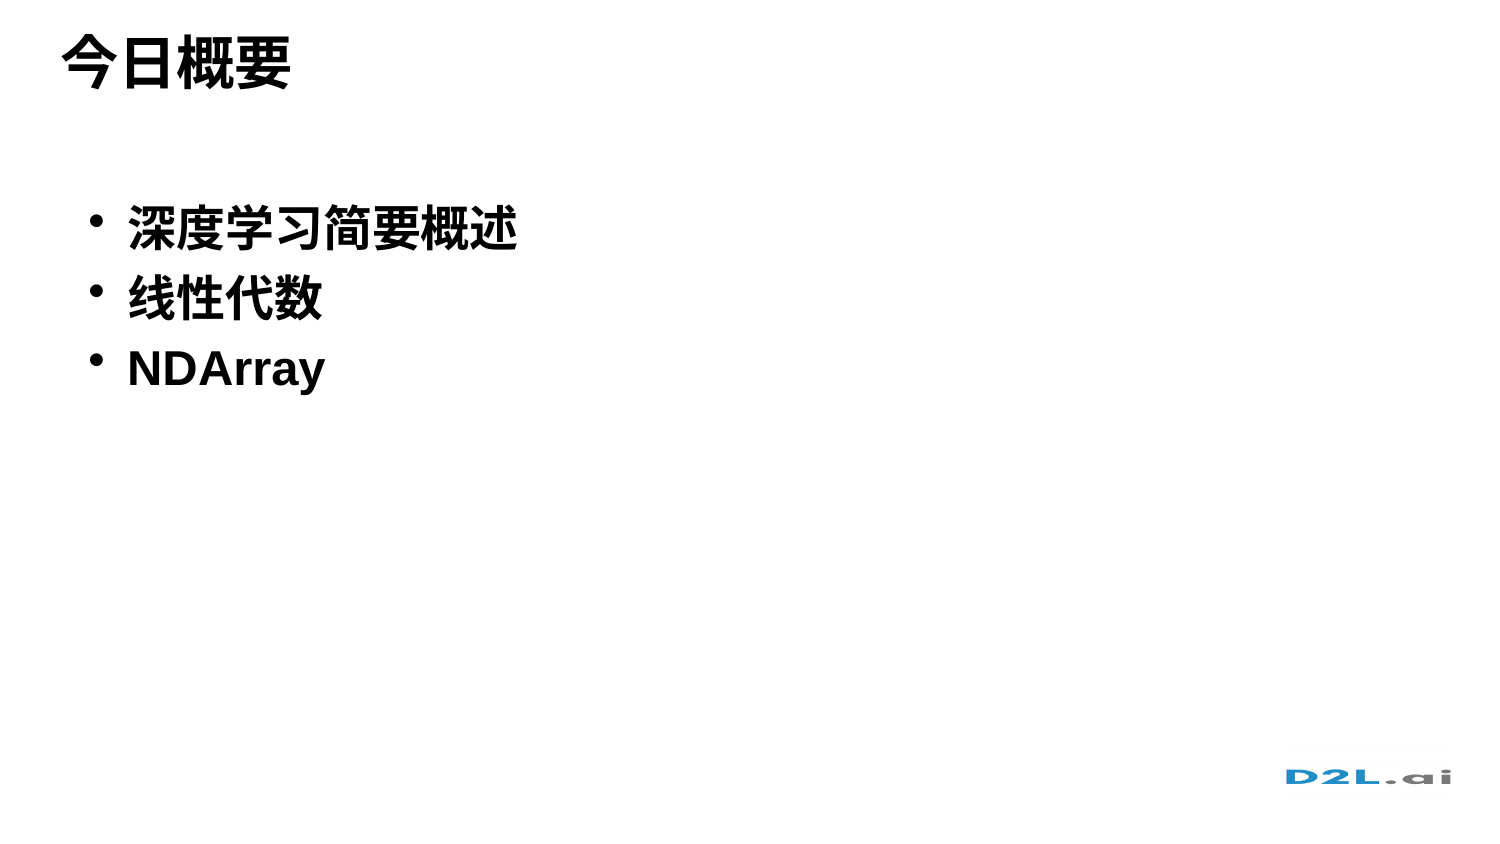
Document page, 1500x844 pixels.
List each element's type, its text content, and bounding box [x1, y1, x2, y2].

title 今日概要 [52, 18, 1400, 109]
picture [1284, 745, 1454, 806]
text_box 深度学习简要概述 线性代数 NDArray [80, 190, 1427, 774]
